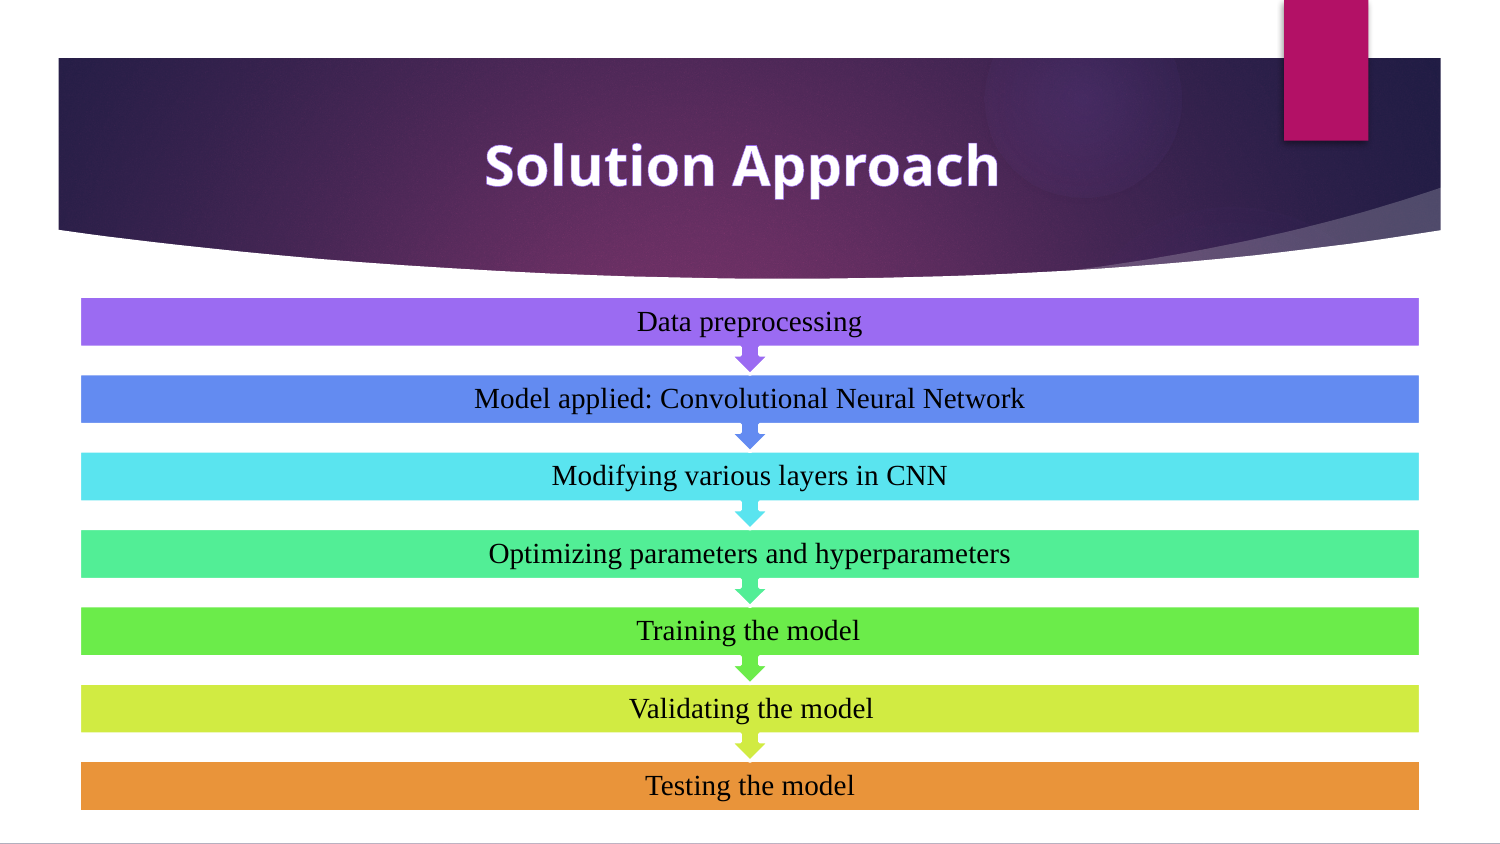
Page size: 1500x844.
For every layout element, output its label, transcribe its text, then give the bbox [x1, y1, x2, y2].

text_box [79, 296, 1421, 812]
title Solution Approach [61, 119, 1439, 207]
